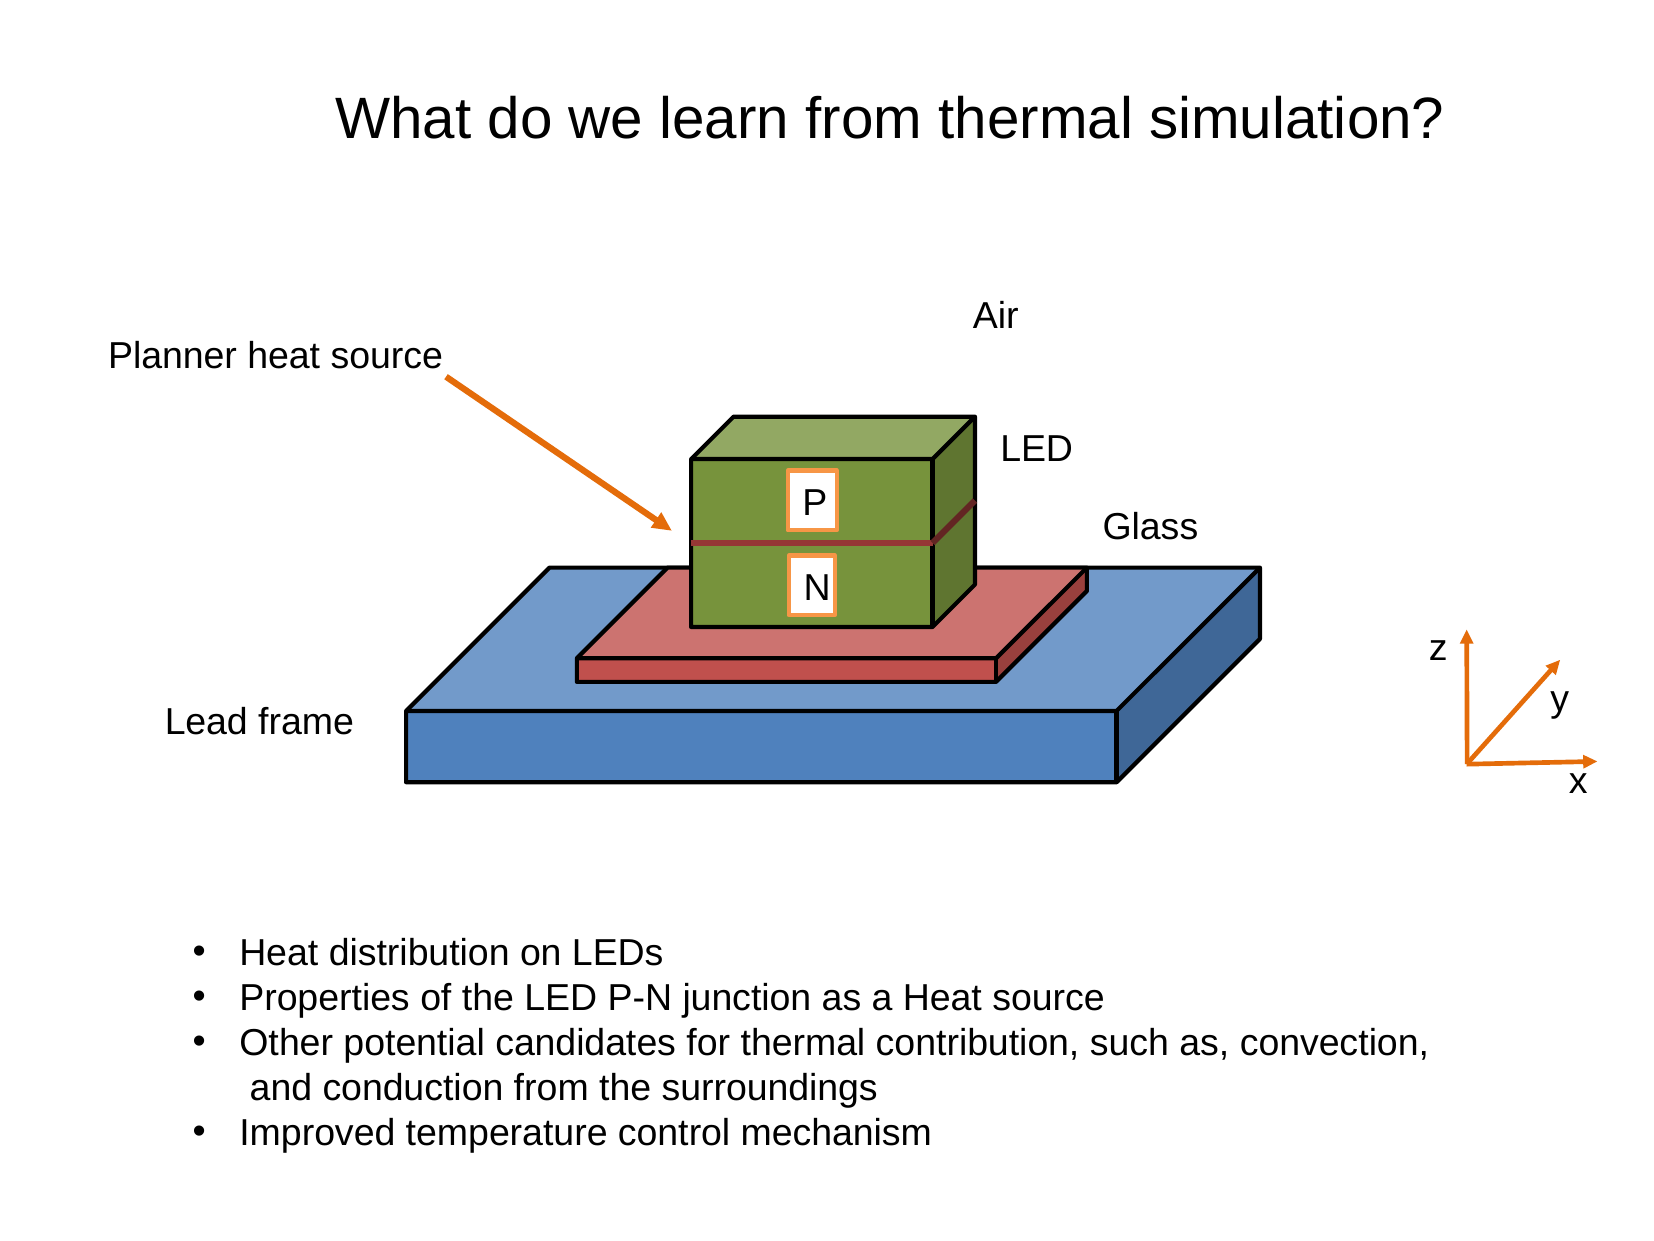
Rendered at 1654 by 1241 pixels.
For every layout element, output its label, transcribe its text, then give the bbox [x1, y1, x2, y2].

text_box Heat distribution on LEDs Properties of the LED P-N junction as a Heat source Other potential candidates for thermal contribution, such as, convection, and conduction from the surroundings Improved temperature control mechanism [177, 920, 1445, 1206]
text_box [445, 376, 672, 531]
text_box What do we learn from thermal simulation? [320, 72, 1461, 158]
text_box Planner heat source [93, 323, 458, 384]
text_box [148, 416, 1261, 783]
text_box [1413, 615, 1604, 810]
text_box Air [958, 283, 1034, 344]
